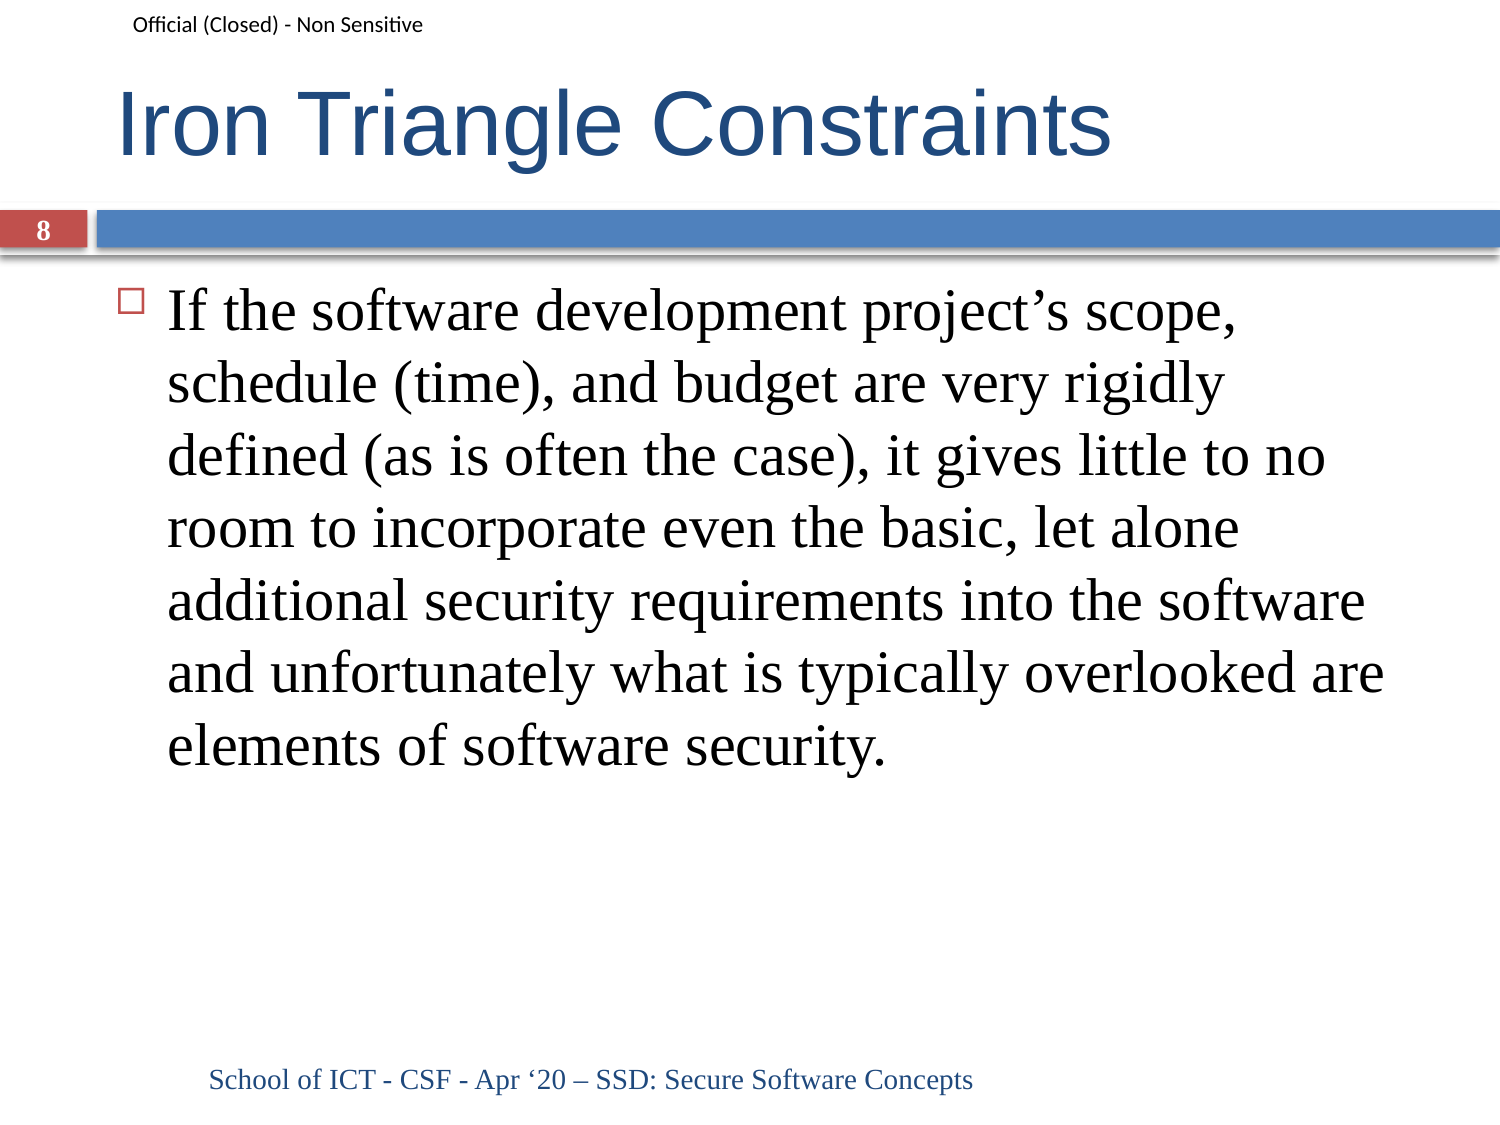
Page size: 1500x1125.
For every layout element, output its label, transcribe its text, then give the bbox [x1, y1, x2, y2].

list If the software development project’s scope, schedule (time), and budget are very rigidly defined (as is often the case), it gives little to no room to incorporate even the basic, let alone additional security requirements into the software and unfortunately what is typically overlooked are elements of software security. [100, 262, 1438, 1000]
footer School of ICT - CSF - Apr ‘20 – SSD: Secure Software Concepts [99, 1048, 990, 1108]
title Iron Triangle Constraints [100, 37, 1438, 200]
slide_number 8 [0, 208, 88, 249]
